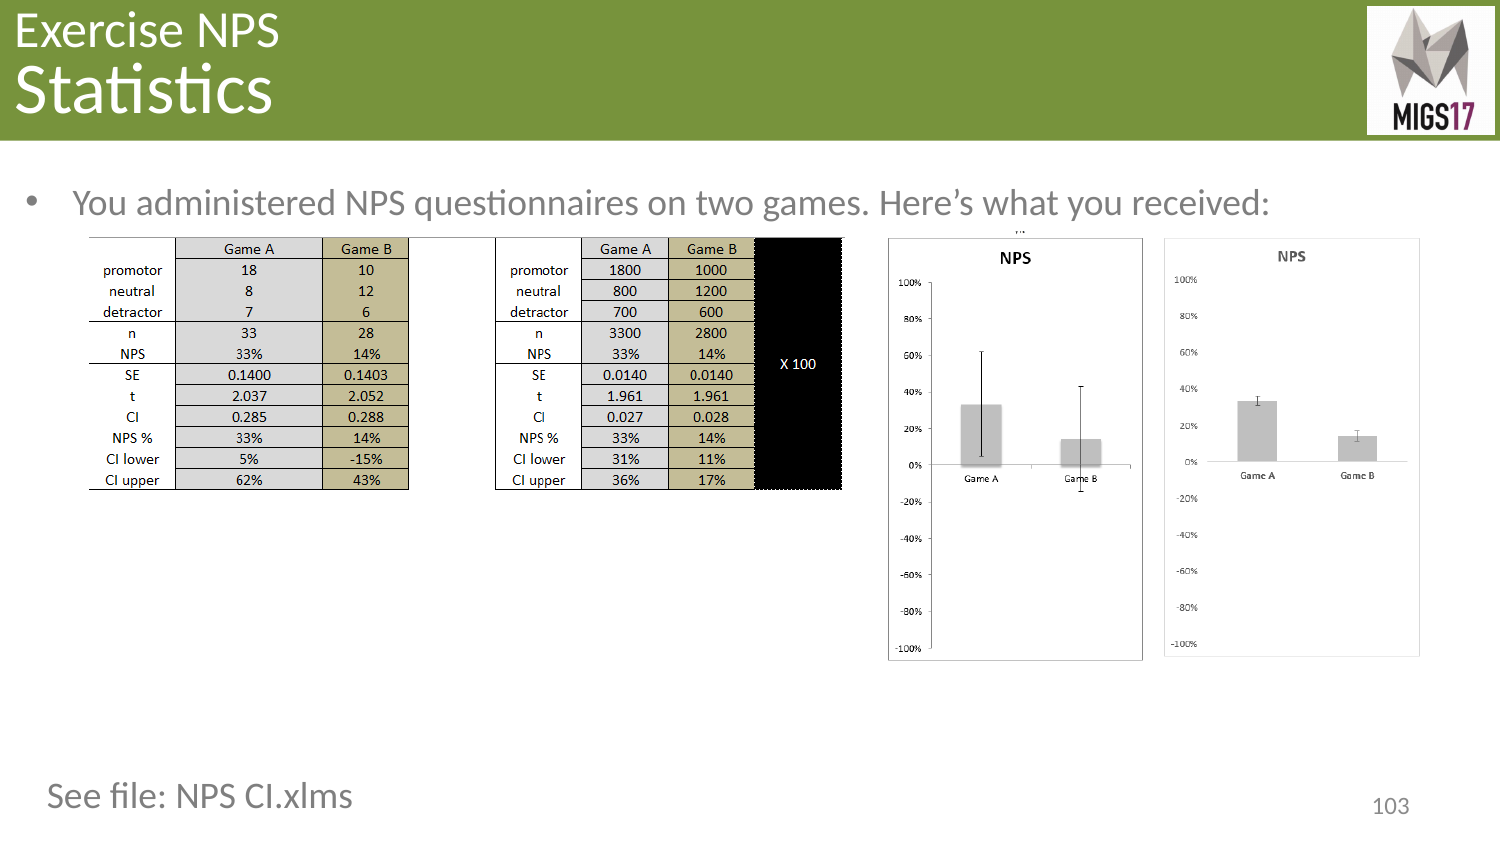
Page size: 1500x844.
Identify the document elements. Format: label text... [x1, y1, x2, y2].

slide_number 103 [1074, 782, 1425, 827]
text_box See file: NPS CI.xlms [32, 763, 369, 824]
text_box You administered NPS questionnaires on two games. Here’s what you received: [10, 170, 1462, 231]
picture [882, 231, 1426, 664]
picture [1367, 6, 1496, 135]
text_box Exercise NPS Statistics [0, 0, 1500, 141]
picture [89, 237, 845, 495]
